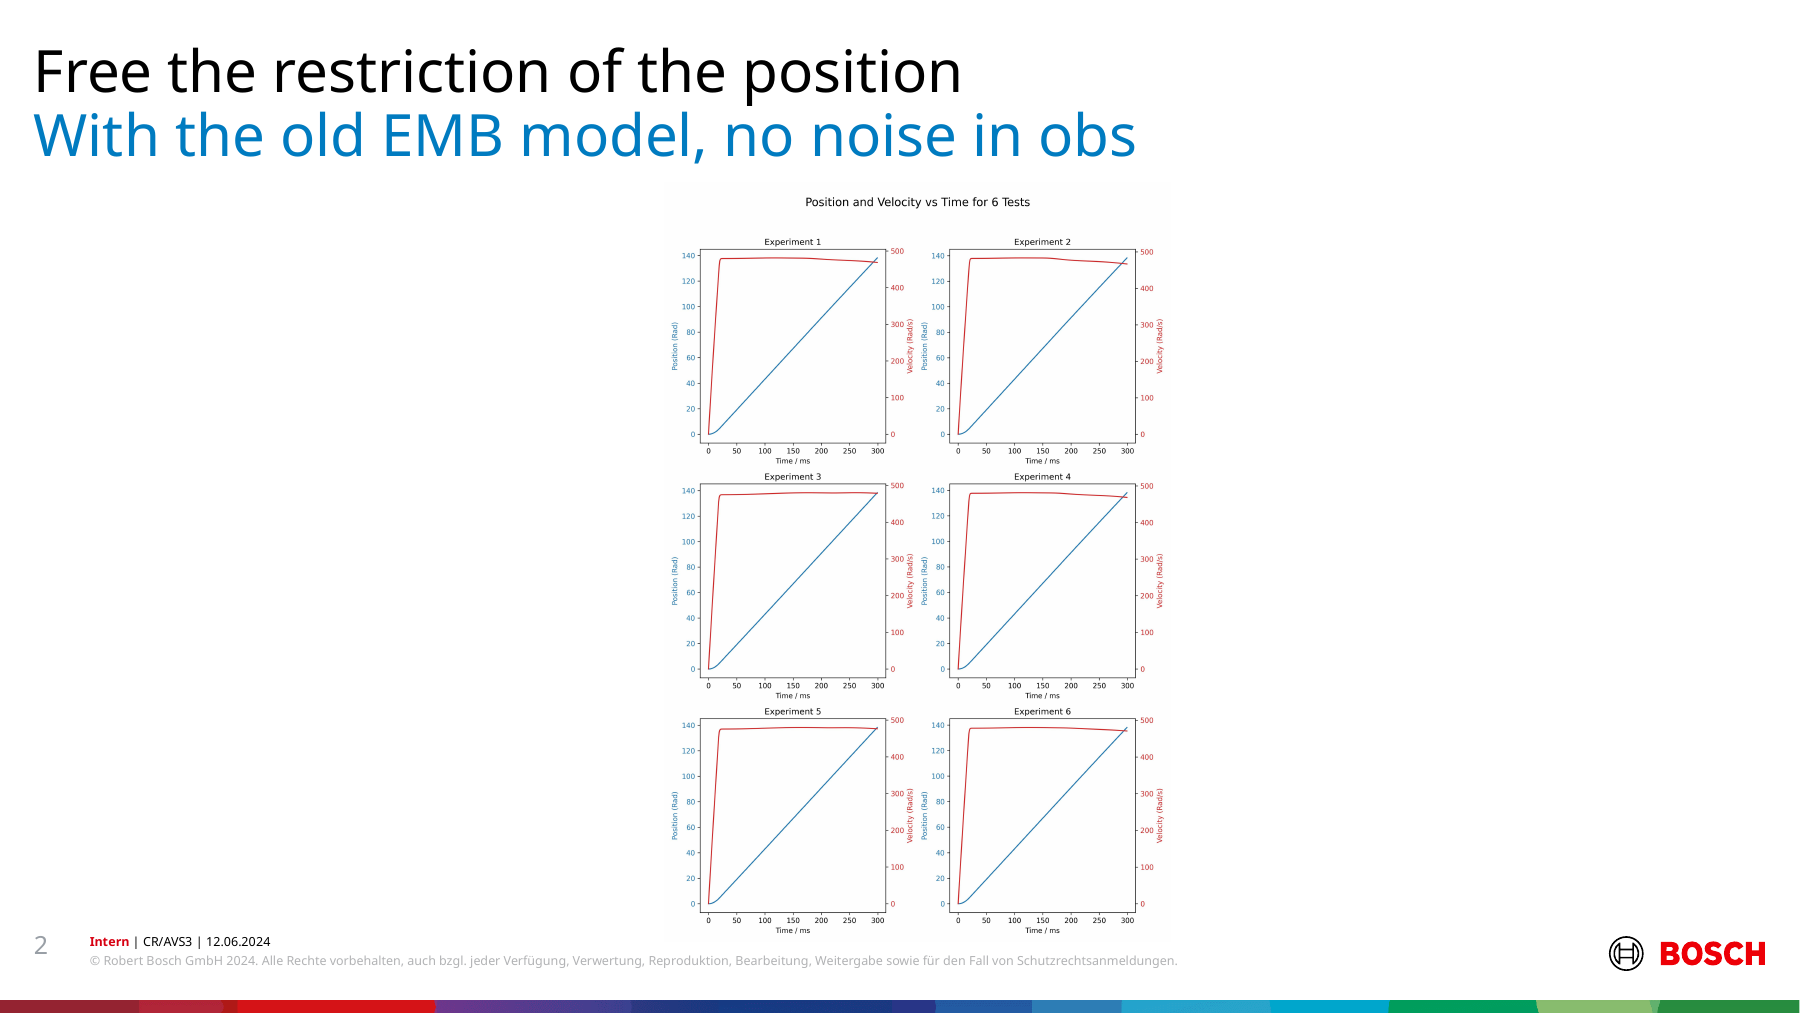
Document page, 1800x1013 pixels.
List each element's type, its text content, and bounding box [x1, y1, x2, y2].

slide_number 2 [33, 929, 81, 997]
picture [1388, 1000, 1800, 1013]
list Free the restriction of the position [33, 42, 1766, 106]
picture [0, 1000, 1270, 1013]
title With the old EMB model, no noise in obs [33, 106, 1766, 171]
picture [664, 182, 1171, 942]
